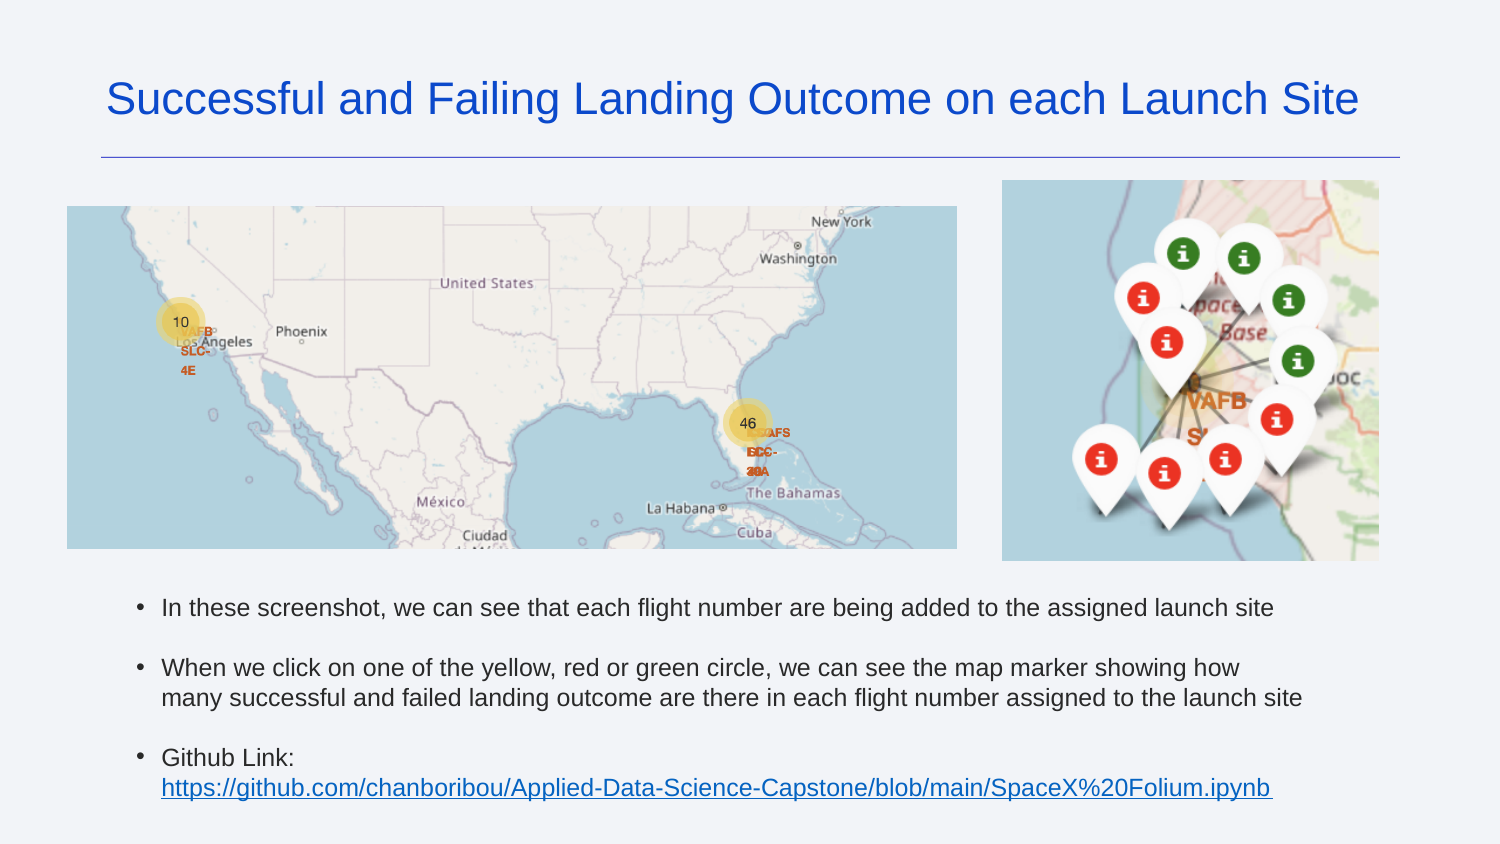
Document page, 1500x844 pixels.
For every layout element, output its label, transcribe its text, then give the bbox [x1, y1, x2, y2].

text_box Successful and Failing Landing Outcome on each Launch Site [94, 66, 1389, 134]
list In these screenshot, we can see that each flight number are being added to the assigned launch site When we click on one of the yellow, red or green circle, we can see the map marker showing how many successful and failed landing outcome are there in each flight number assigned to the launch site Github Link: https://github.com/chanboribou/Applied-Data-Science-Capstone/blob/main/SpaceX%20Folium.ipynb [120, 585, 1320, 793]
picture [0, 0, 1500, 844]
